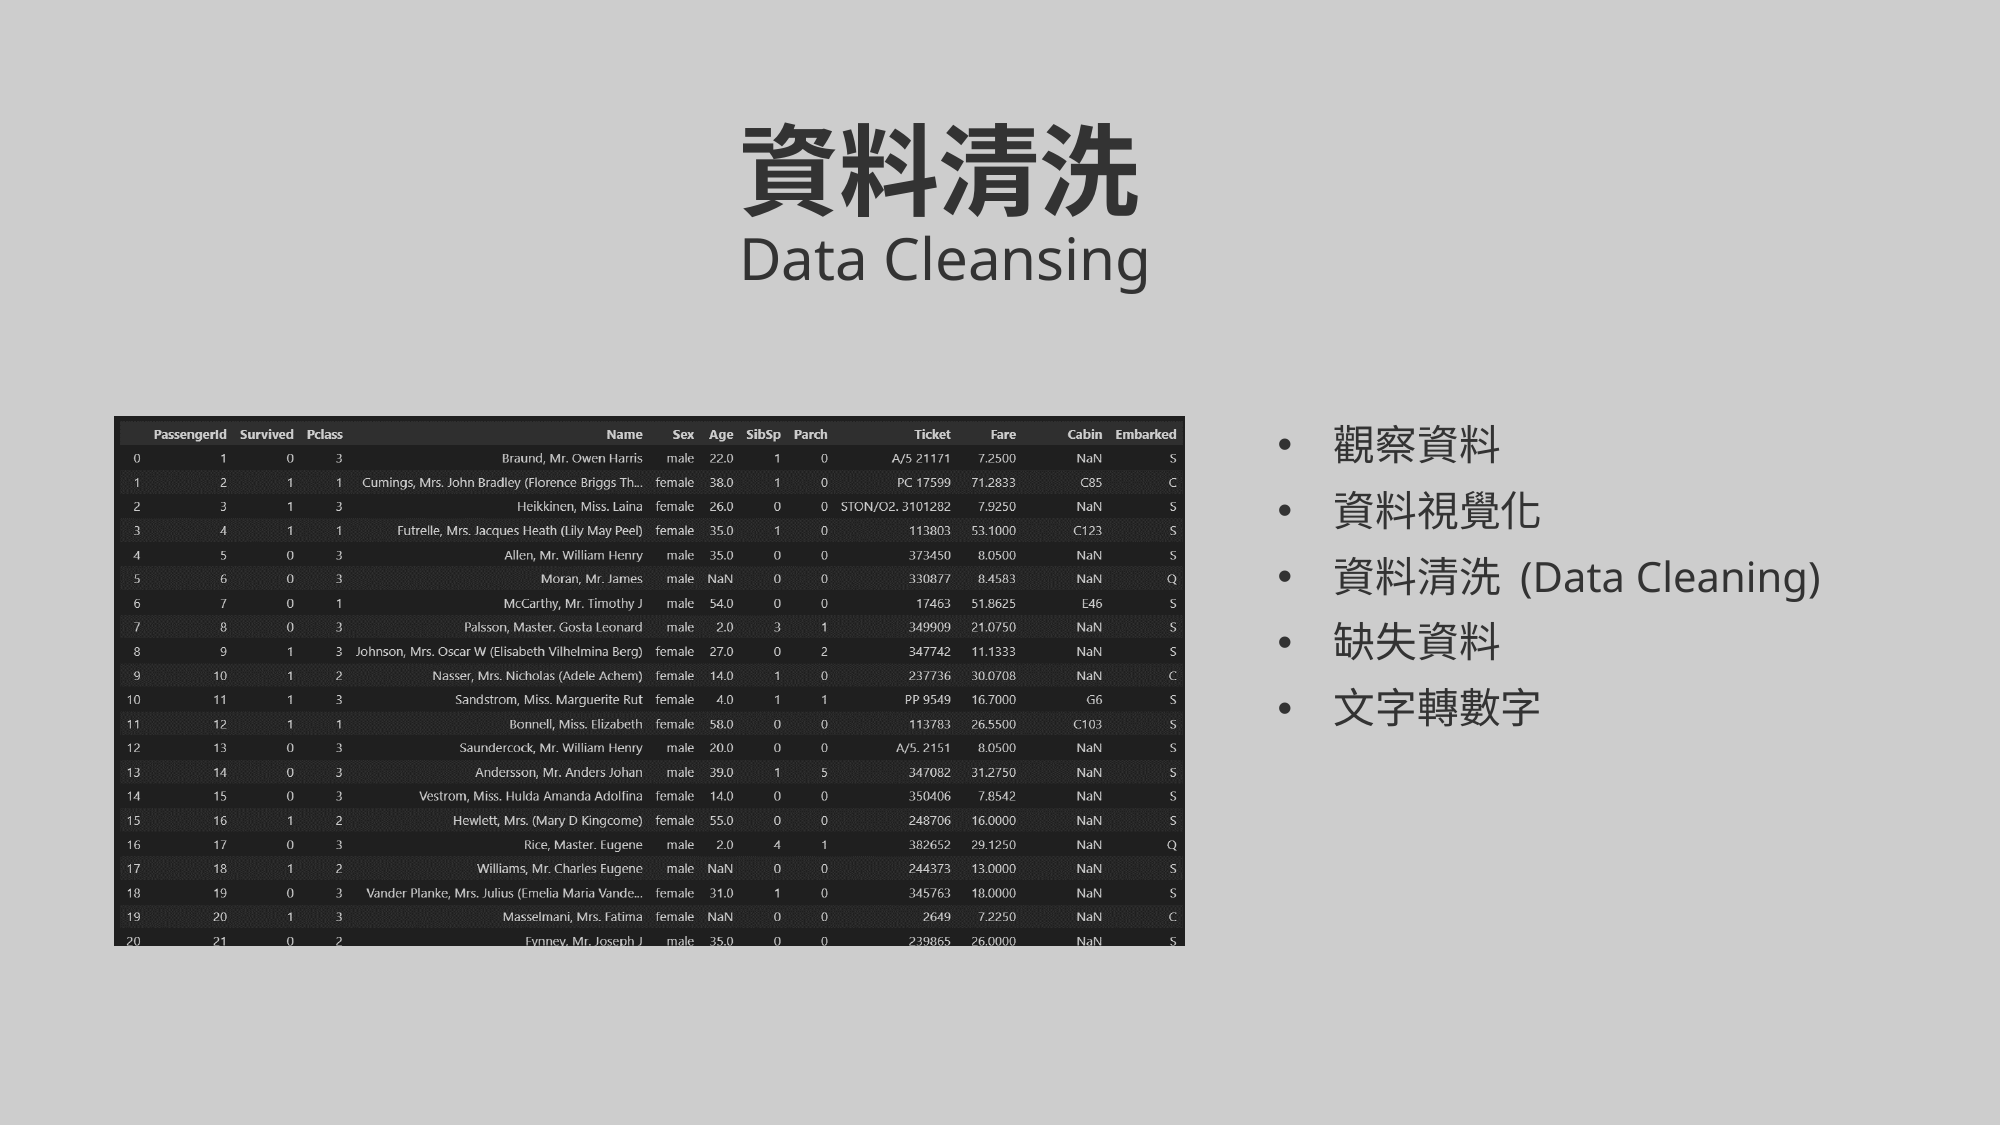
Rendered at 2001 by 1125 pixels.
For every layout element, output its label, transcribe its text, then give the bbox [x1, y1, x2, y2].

title 資料清洗 Data Cleansing [724, 179, 2000, 301]
picture [114, 416, 1185, 946]
subtitle 觀察資料 資料視覺化 資料清洗 (Data Cleaning) 缺失資料 文字轉數字 [1262, 416, 1899, 774]
